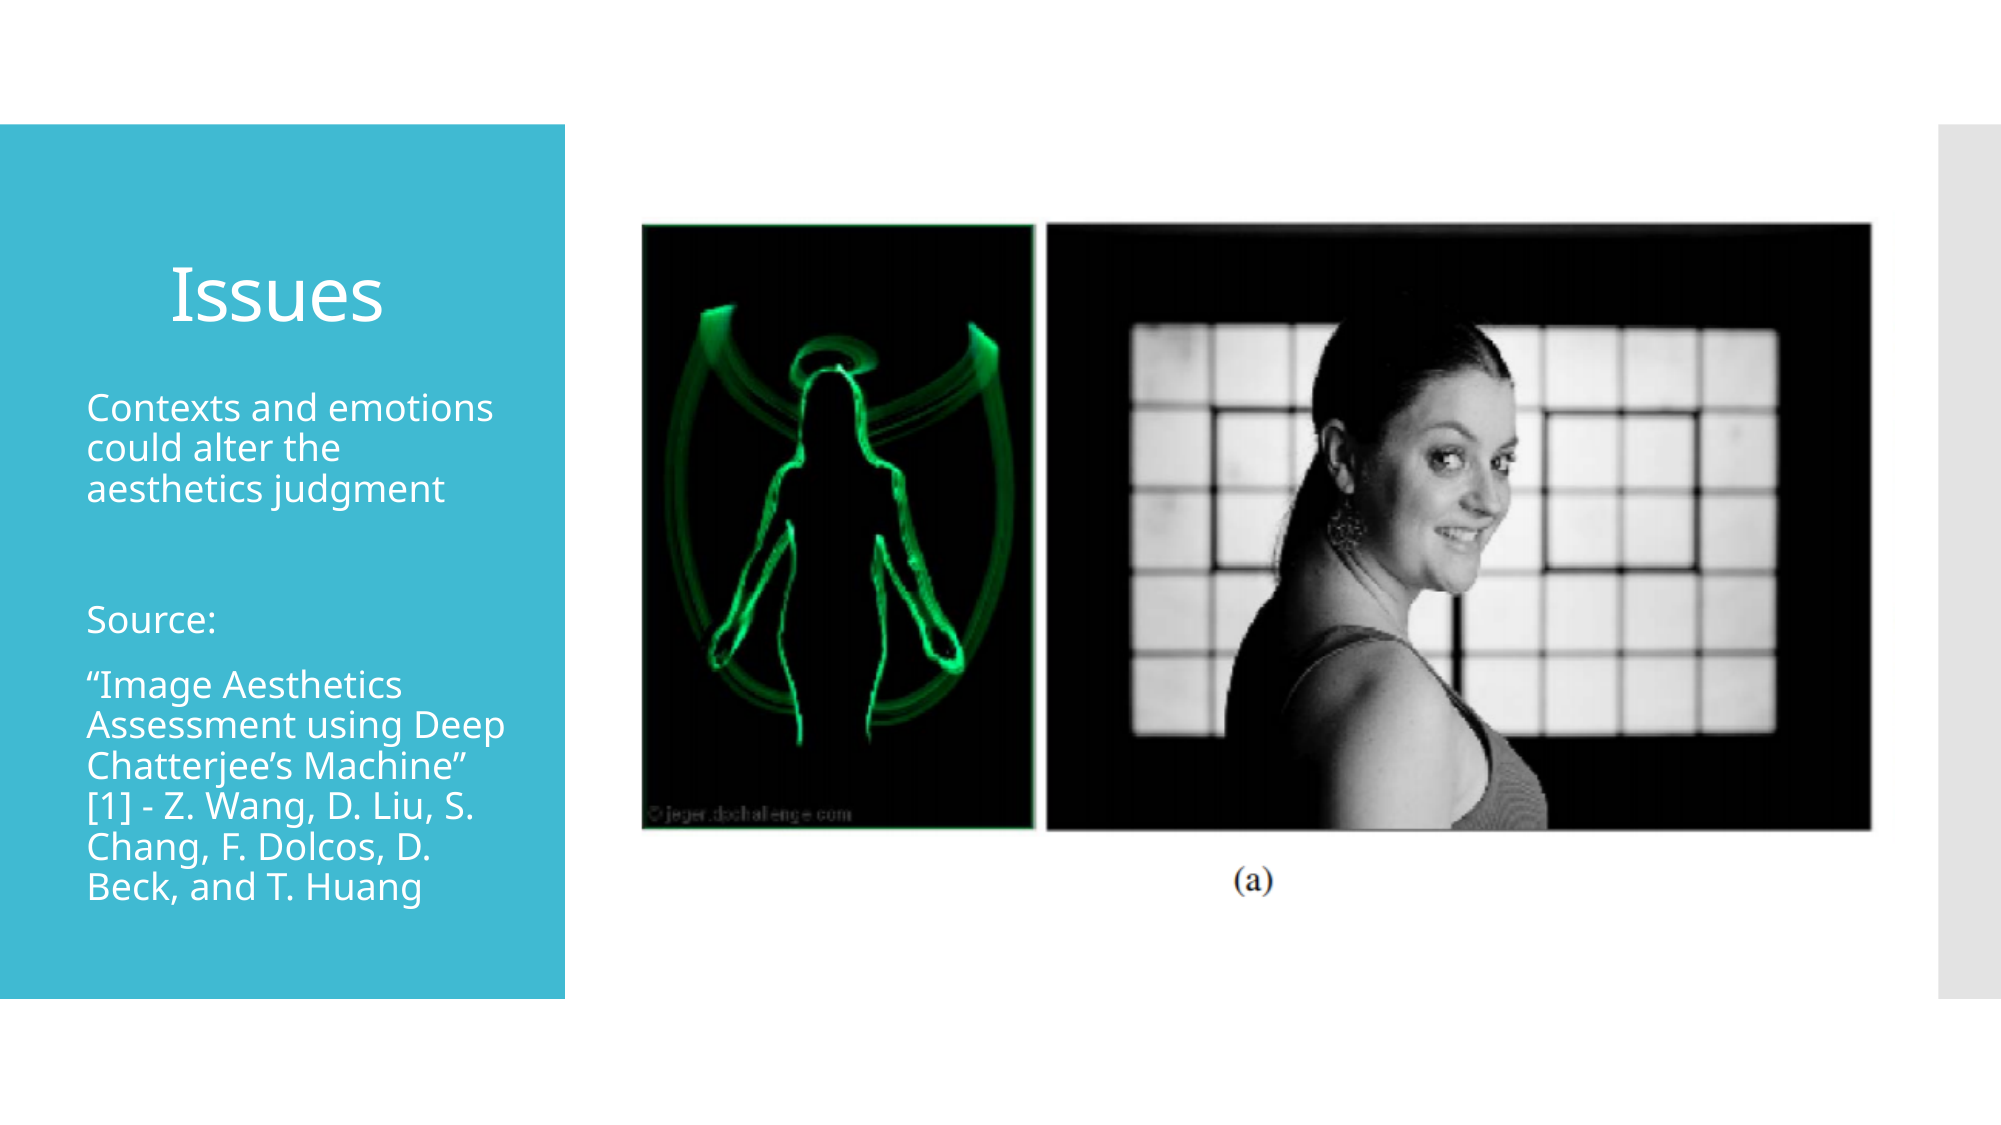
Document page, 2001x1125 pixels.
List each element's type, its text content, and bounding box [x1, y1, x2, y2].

title Issues [155, 205, 412, 346]
list Contexts and emotions could alter the aesthetics judgment Source: “Image Aesthetics Assessment using Deep Chatterjee’s Machine” [1] - Z. Wang, D. Liu, S. Chang, F. Dolcos, D. Beck, and T. Huang [41, 381, 525, 969]
picture [619, 205, 1896, 917]
